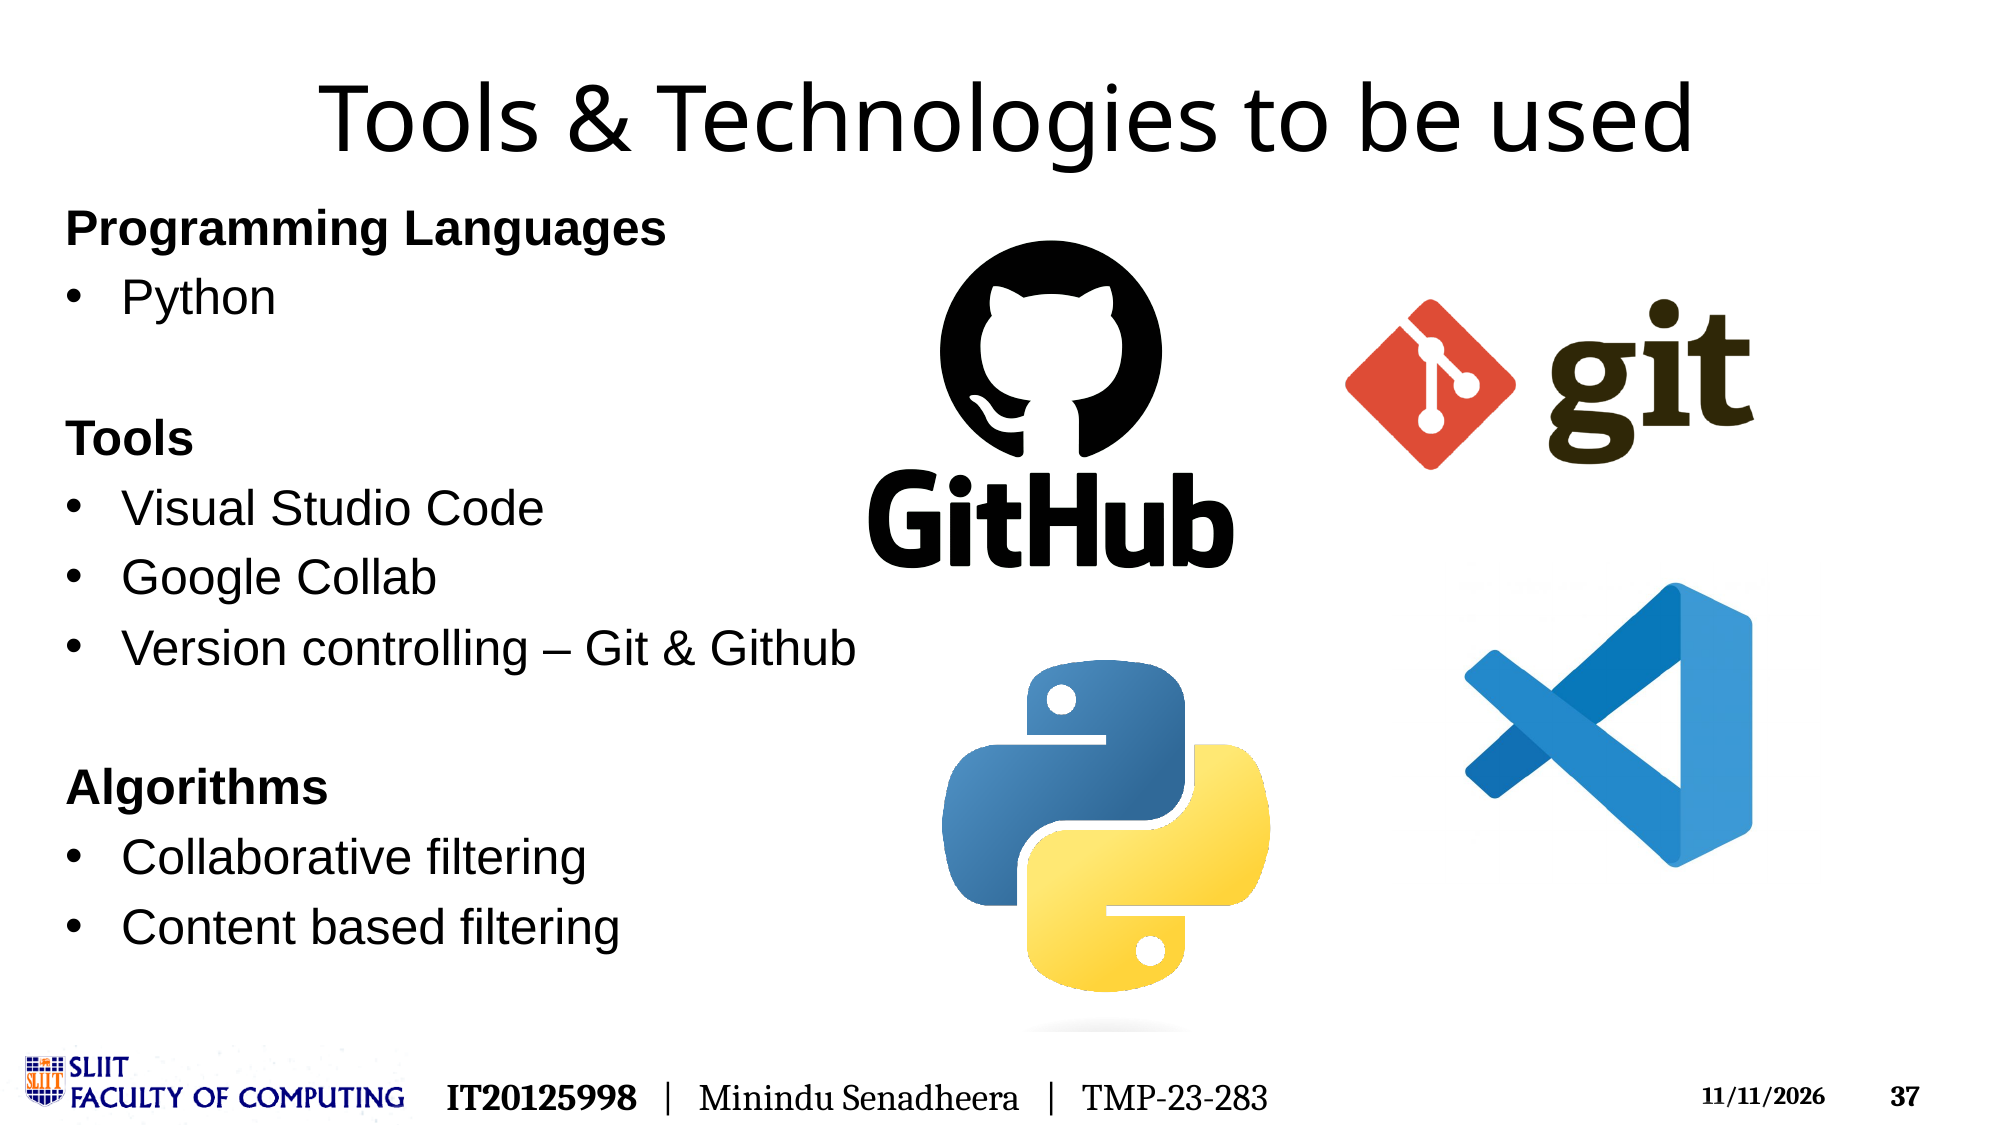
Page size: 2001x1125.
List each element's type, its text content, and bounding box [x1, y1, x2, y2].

list Programming Languages Python Tools Visual Studio Code Google Collab Version controlling – Git & Github Algorithms Collaborative filtering Content based filtering [50, 187, 1967, 1038]
picture [941, 660, 1281, 1032]
picture [0, 1045, 413, 1124]
title Tools & Technologies to be used [50, 50, 1967, 180]
text_box IT20125998 | Minindu Senadheera | TMP-23-283 [430, 1063, 1552, 1125]
picture [751, 179, 1823, 884]
